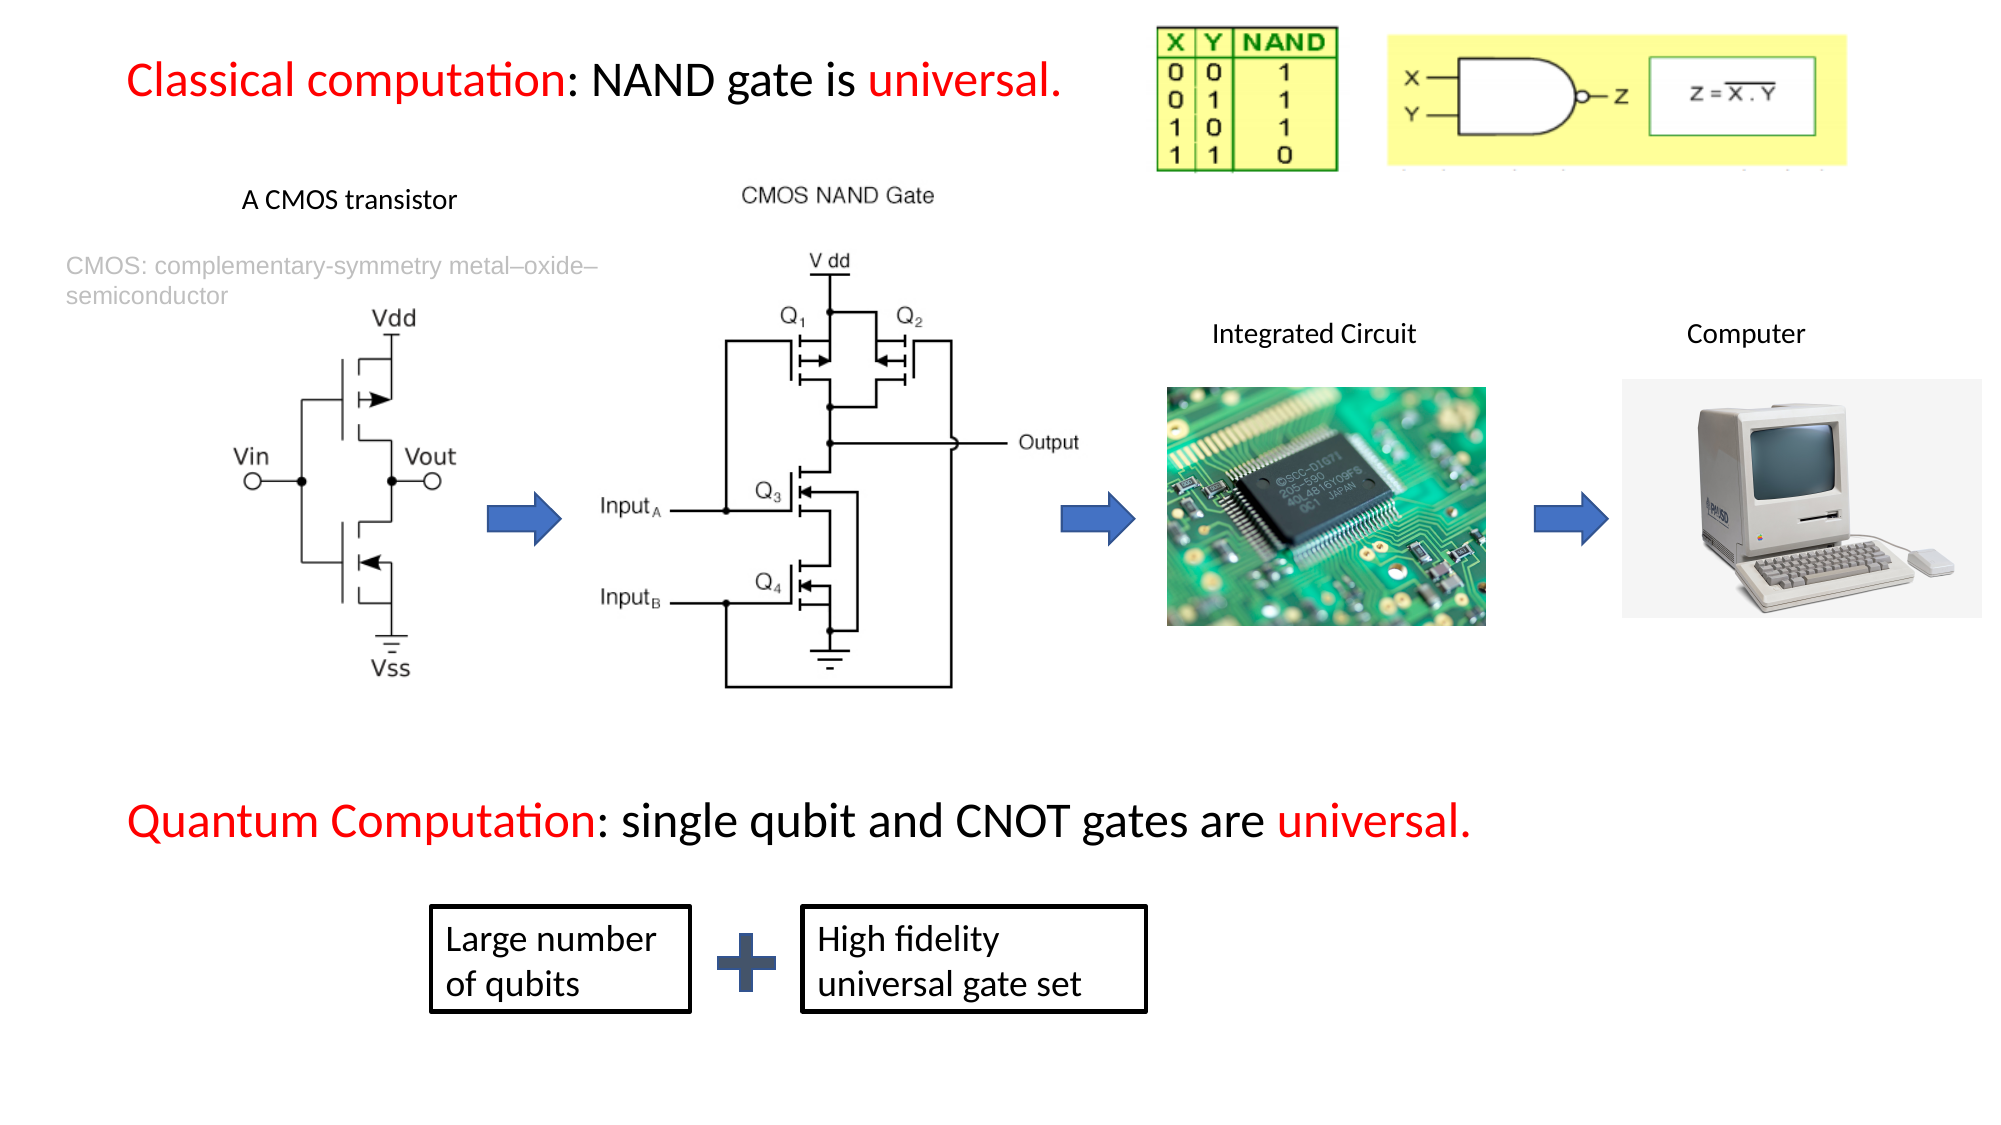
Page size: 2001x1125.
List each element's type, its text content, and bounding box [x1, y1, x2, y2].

text_box [486, 491, 560, 547]
text_box Large number of qubits [430, 906, 691, 1012]
text_box [717, 933, 776, 992]
text_box A CMOS transistor [227, 172, 560, 223]
text_box CMOS: complementary-symmetry metal–oxide–semiconductor [51, 242, 560, 317]
text_box High fidelity universal gate set [802, 906, 1146, 1012]
text_box Integrated Circuit [1197, 306, 1457, 357]
picture [1145, 10, 1350, 186]
text_box [1533, 491, 1610, 547]
text_box Computer [1672, 306, 1932, 357]
picture [1384, 25, 1862, 171]
list Quantum Computation: single qubit and CNOT gates are universal. [111, 786, 1888, 883]
picture [560, 151, 1099, 721]
picture [212, 294, 478, 693]
picture [1622, 379, 1982, 618]
picture [1167, 387, 1486, 626]
text_box Classical computation: NAND gate is universal. [111, 38, 1145, 114]
text_box [1099, 491, 1136, 547]
